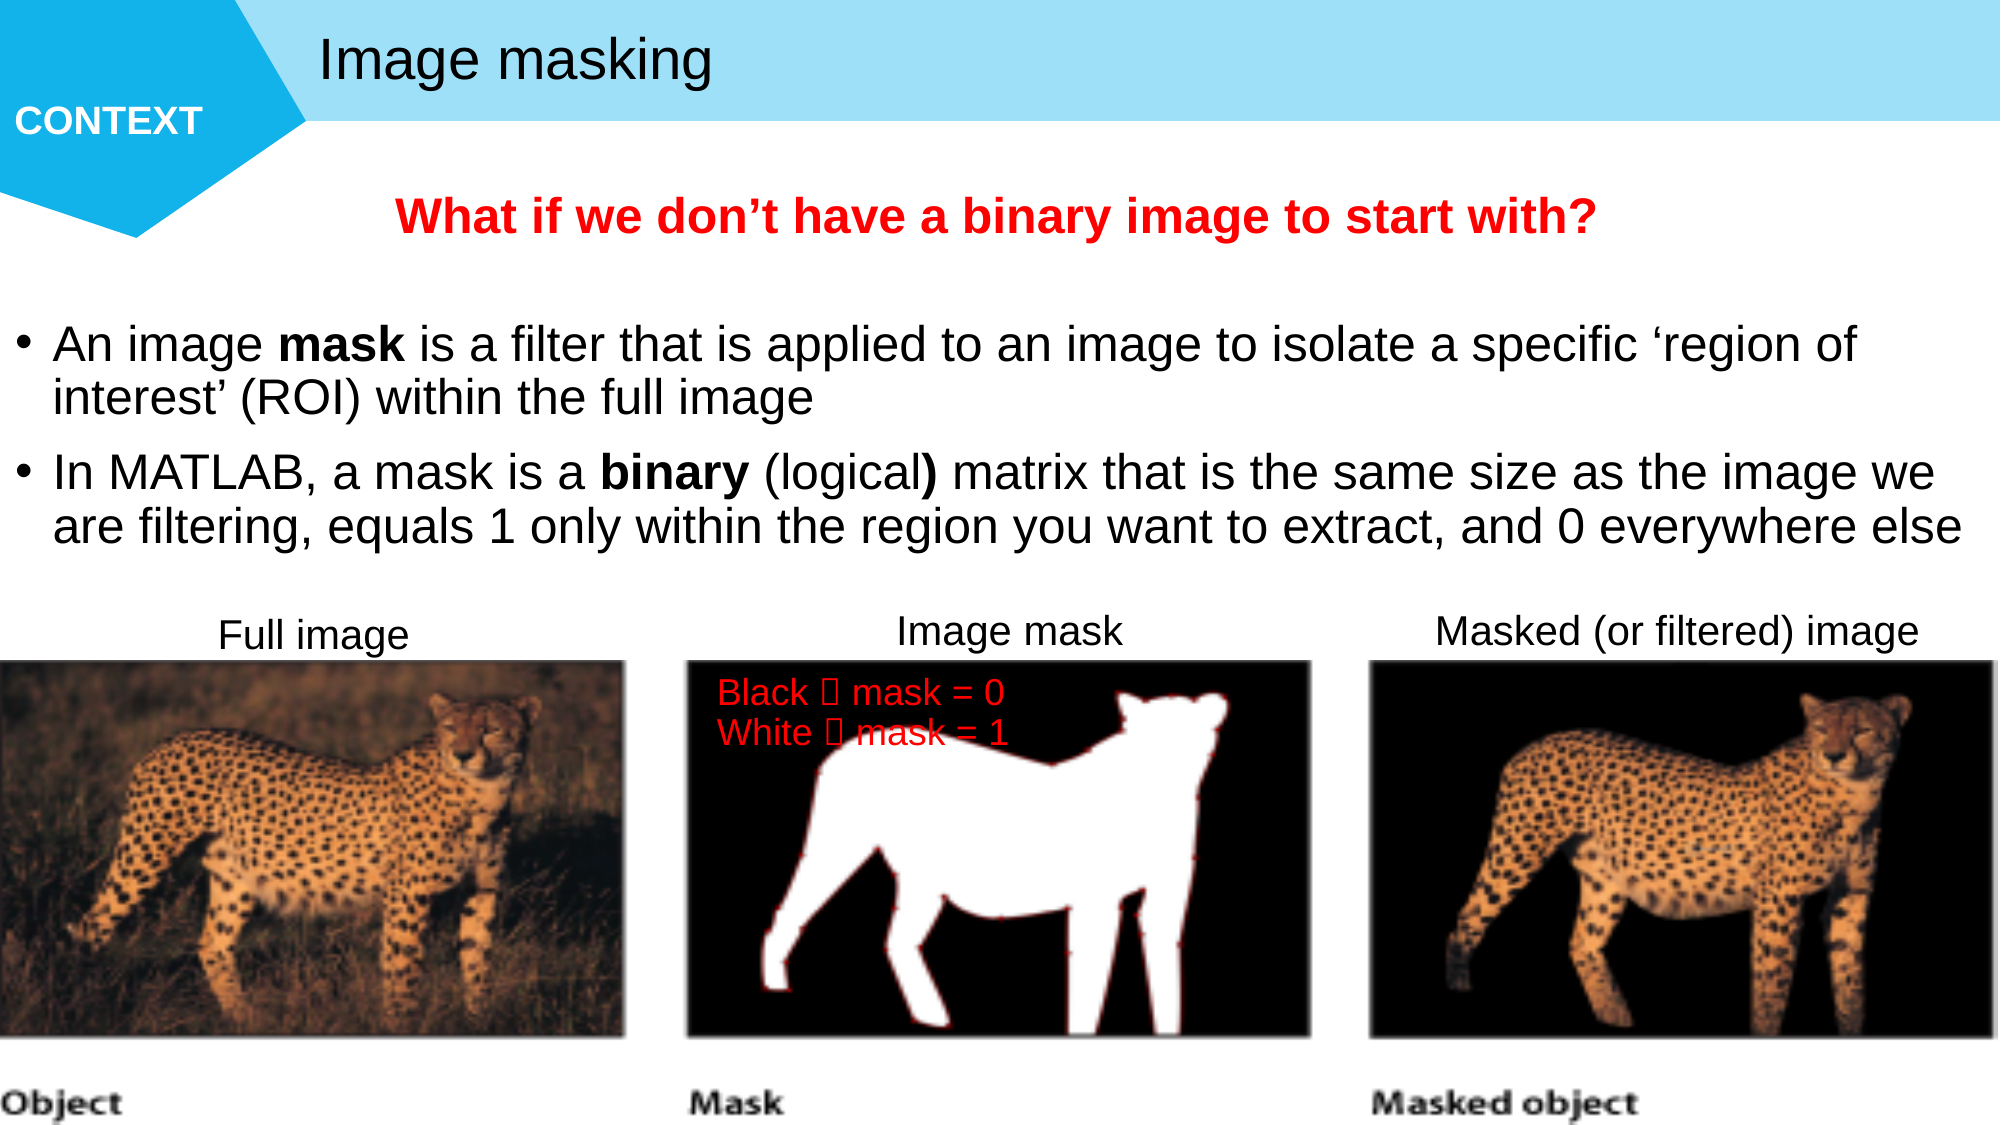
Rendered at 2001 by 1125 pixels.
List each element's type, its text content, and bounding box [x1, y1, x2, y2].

list Image masking [304, 14, 2000, 107]
text_box Masked (or filtered) image [1420, 596, 1936, 660]
text_box Full image [202, 600, 425, 660]
list An image mask is a filter that is applied to an image to isolate a specific ‘region of interest’ (ROI) within the full image In MATLAB, a mask is a binary (logical) matrix that is the same size as the image we are filtering, equals 1 only within the region you want to extract, and 0 everywhere else [0, 310, 1995, 660]
text_box What if we don’t have a binary image to start with? [376, 176, 1619, 252]
text_box Image mask [881, 596, 1139, 660]
picture [0, 660, 1998, 1125]
